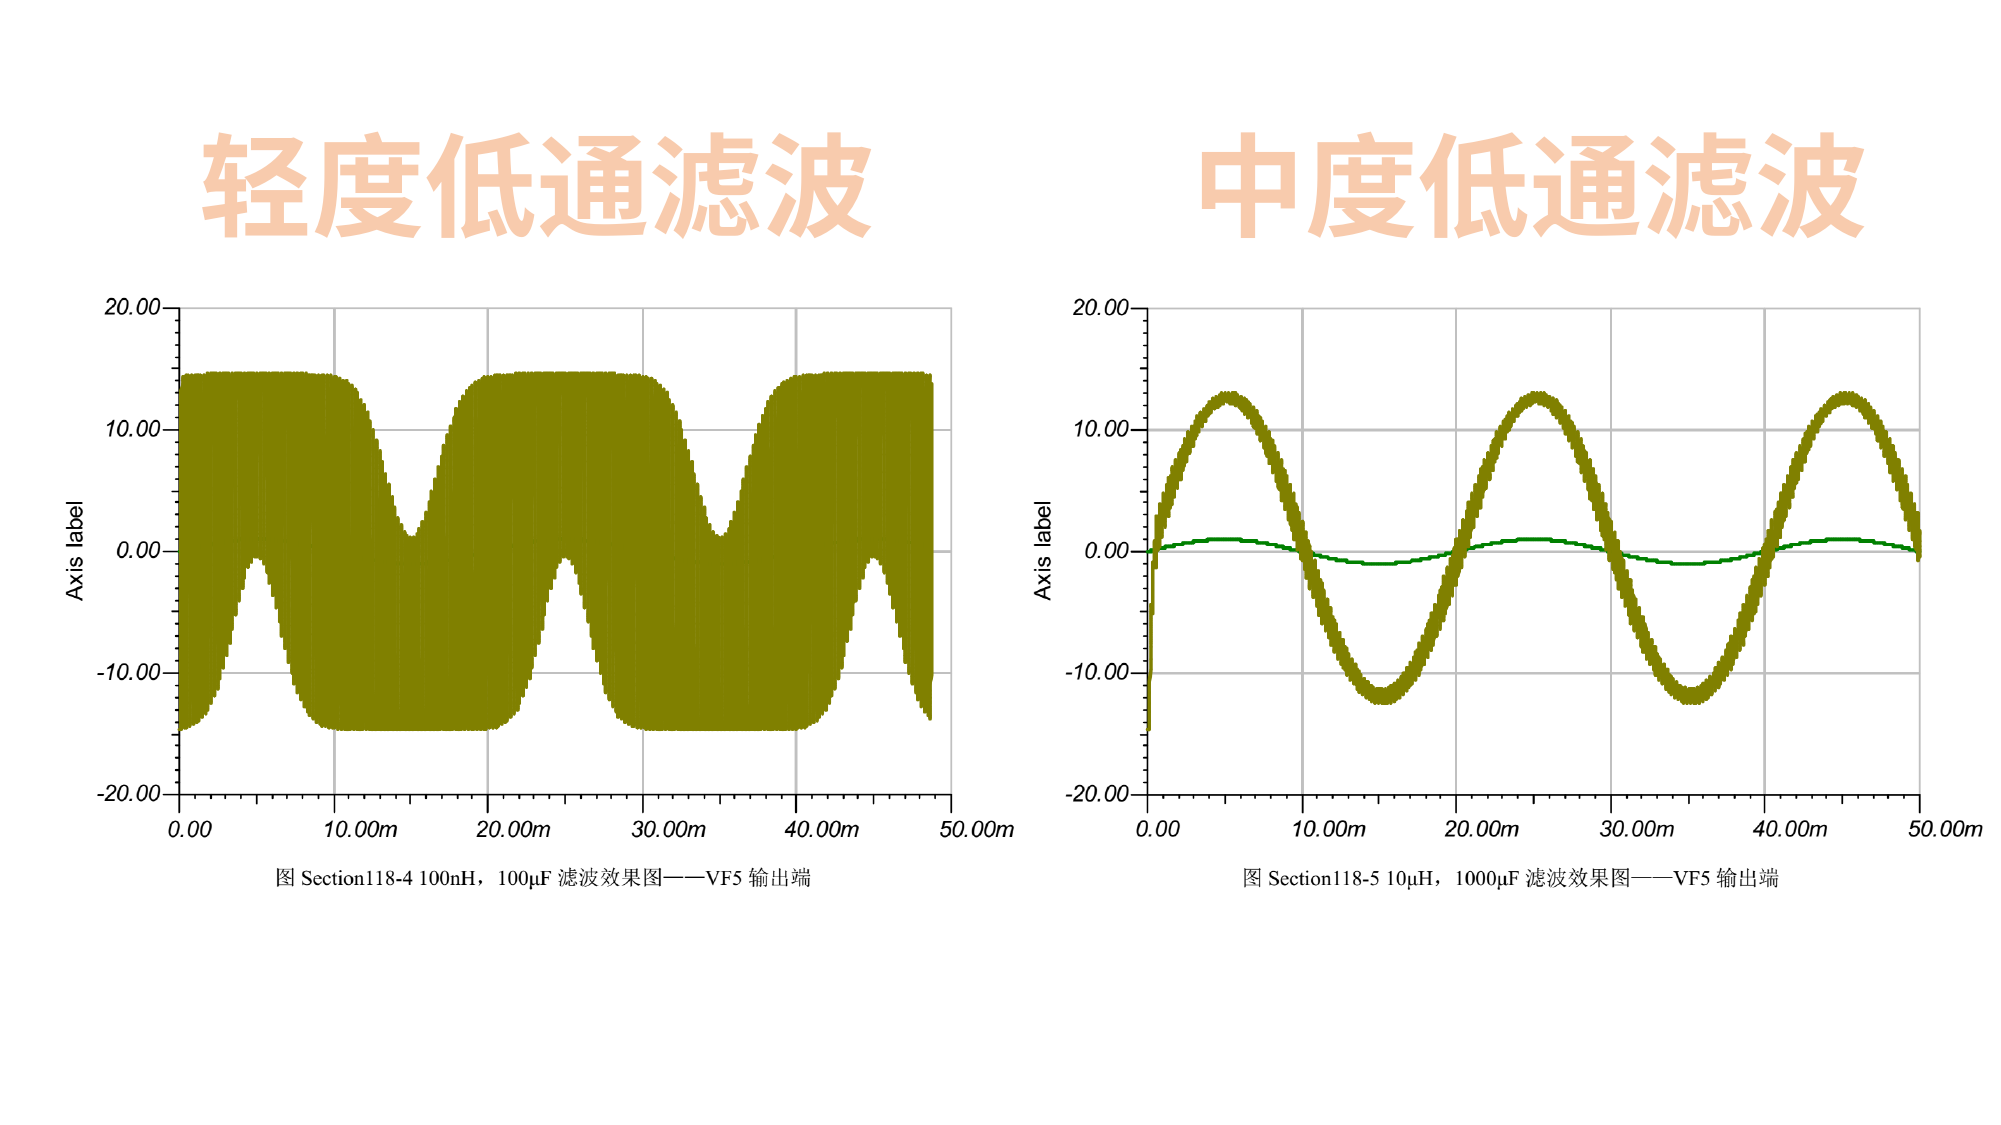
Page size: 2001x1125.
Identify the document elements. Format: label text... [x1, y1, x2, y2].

picture [57, 281, 1992, 899]
text_box 轻度低通滤波 [184, 108, 890, 259]
text_box 中度低通滤波 [1177, 108, 1883, 259]
